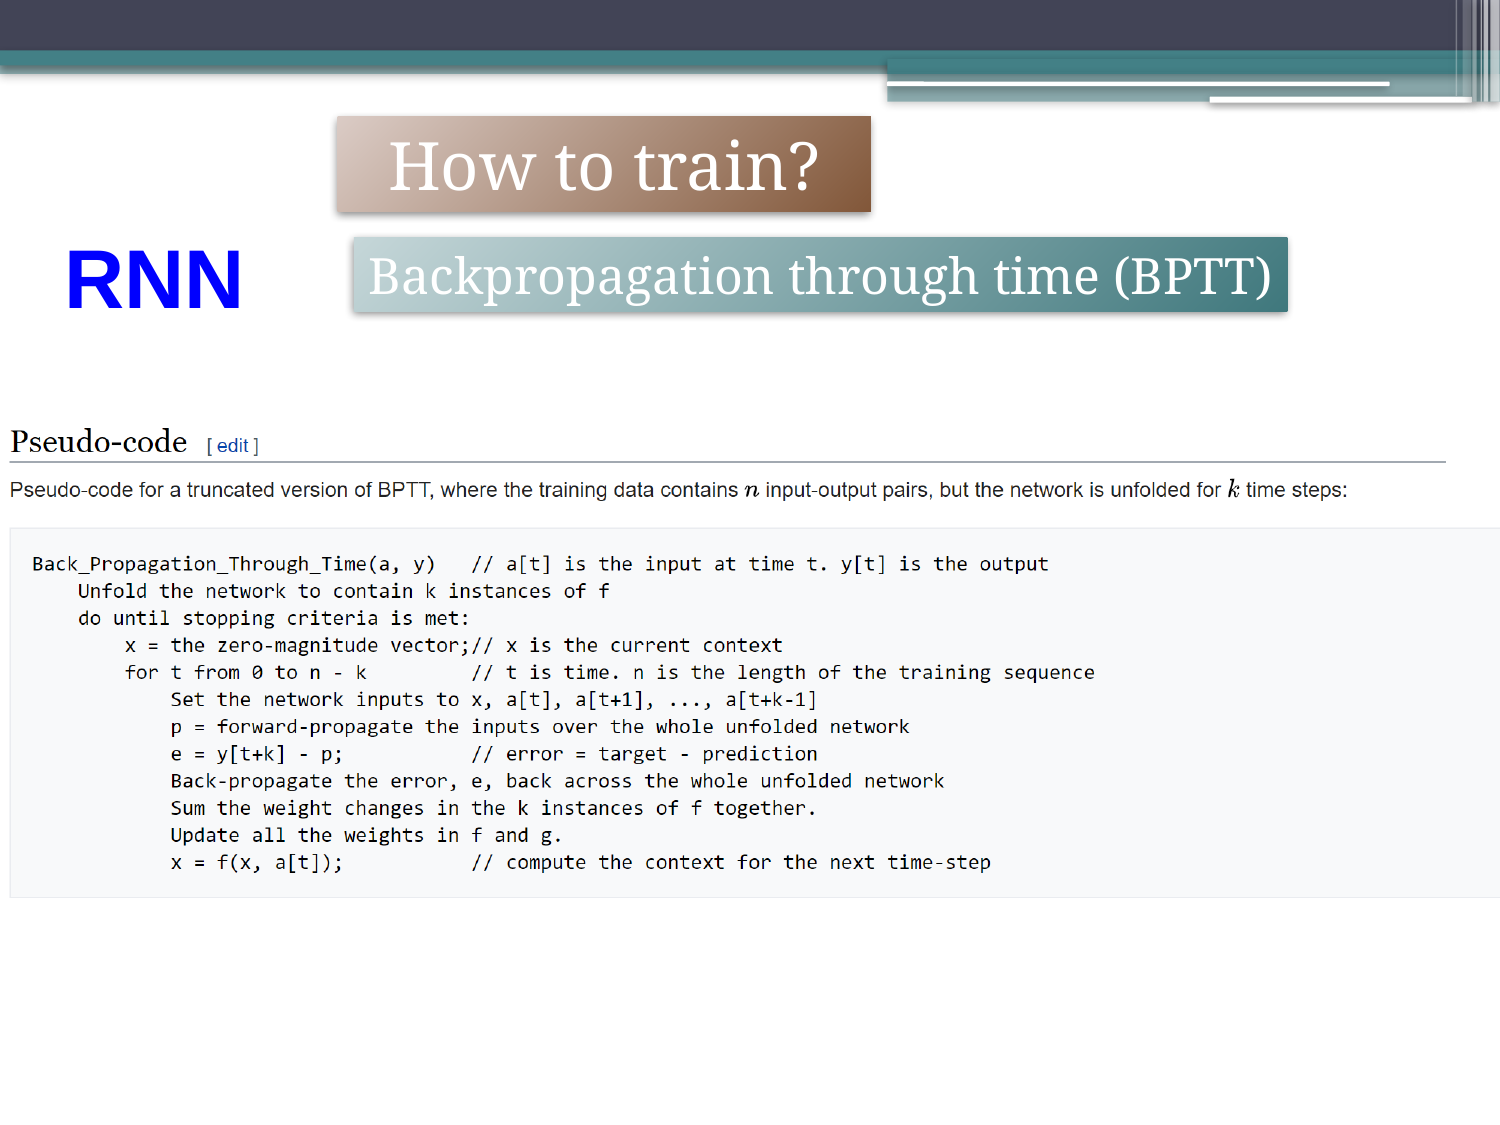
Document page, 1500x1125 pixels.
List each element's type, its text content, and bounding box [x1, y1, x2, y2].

text_box How to train? [337, 116, 871, 212]
title RNN [50, 187, 1400, 363]
picture [0, 424, 1500, 919]
text_box Backpropagation through time (BPTT) [353, 237, 1288, 312]
